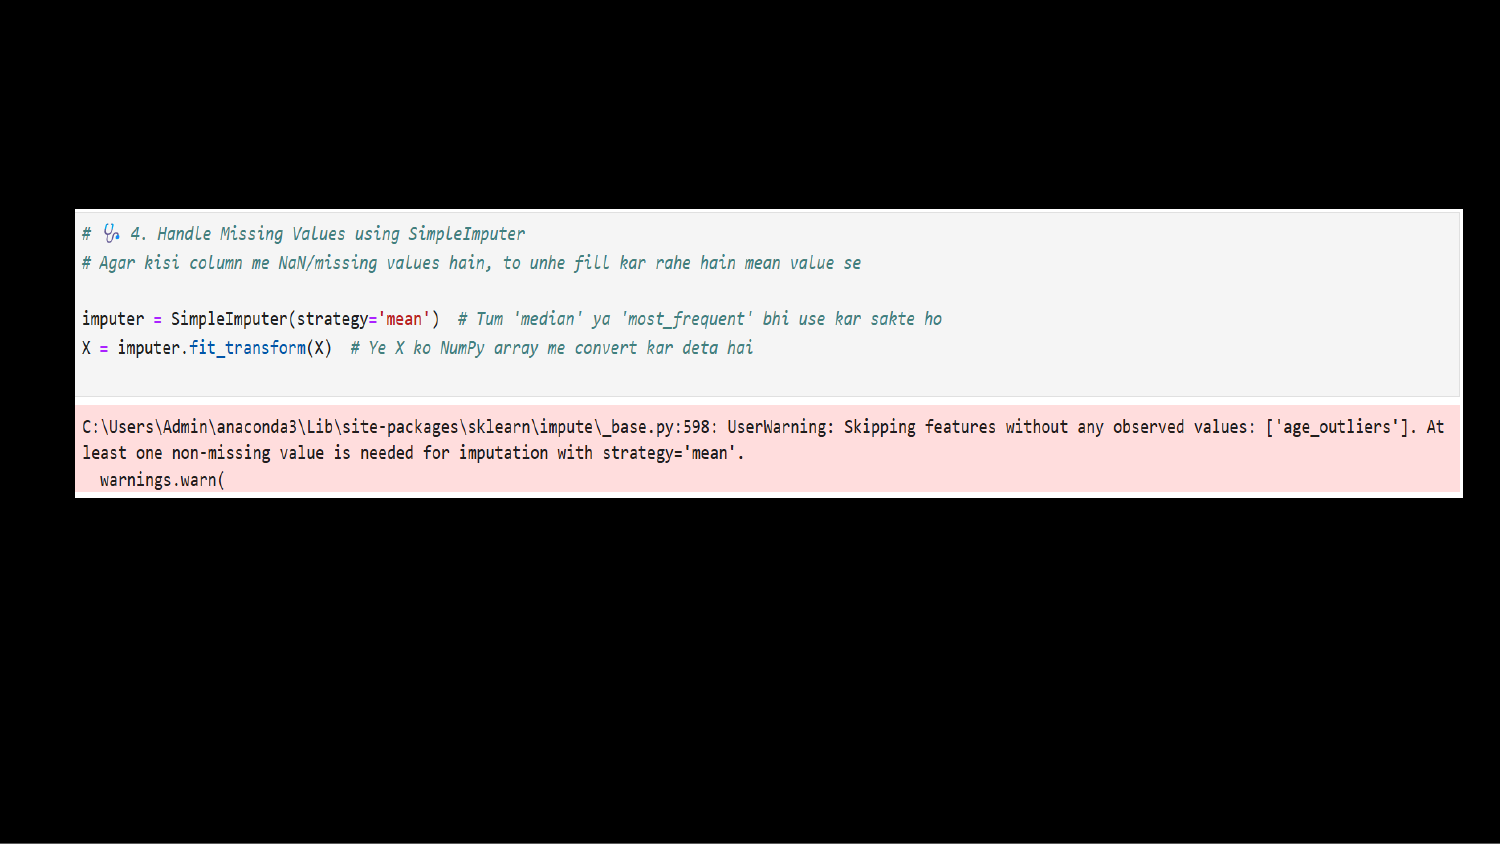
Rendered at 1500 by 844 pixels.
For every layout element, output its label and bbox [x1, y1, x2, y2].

picture [74, 209, 1463, 498]
